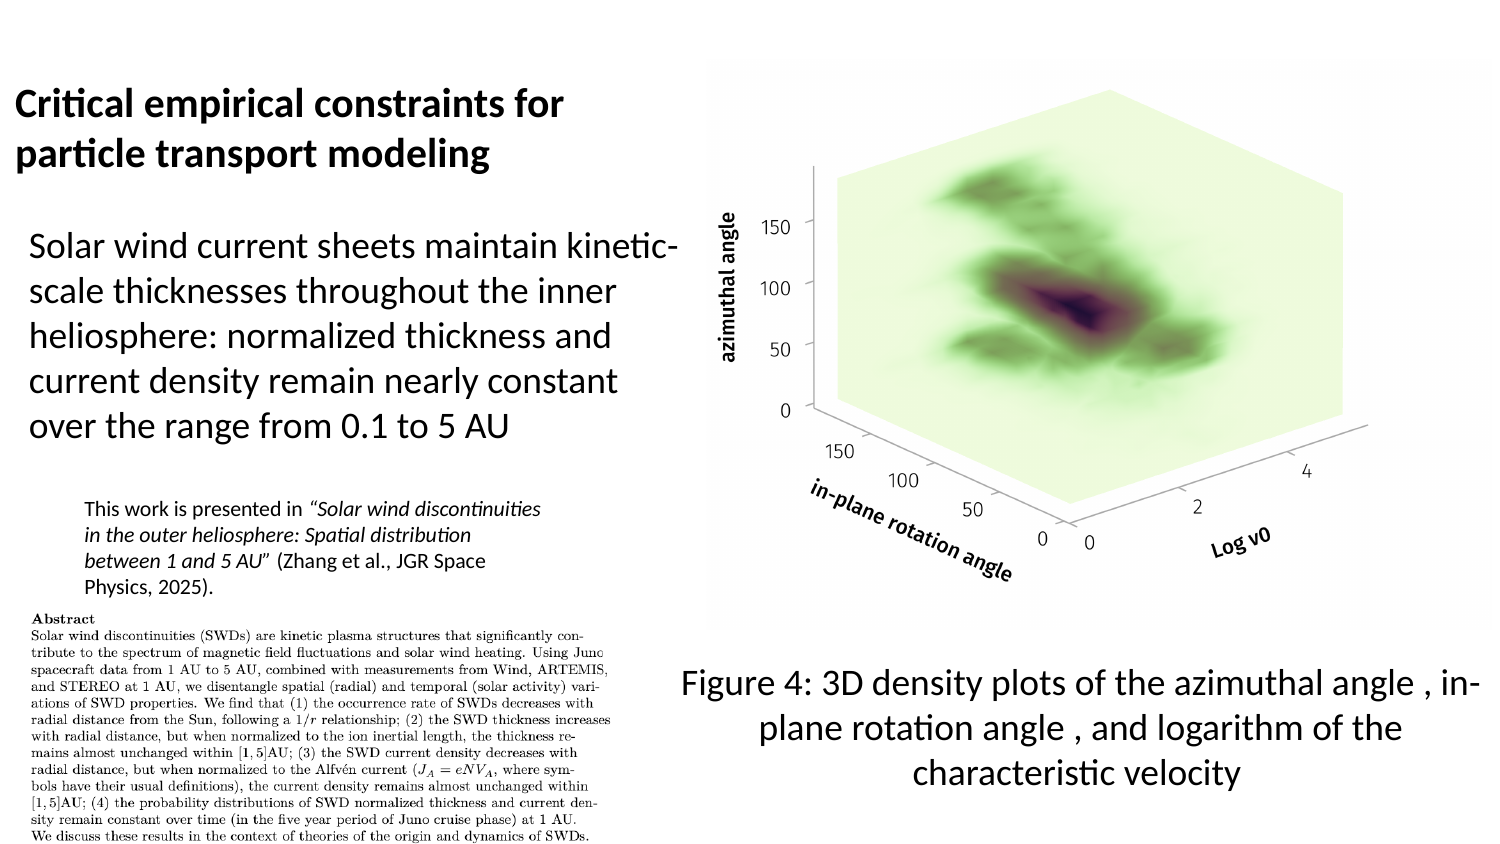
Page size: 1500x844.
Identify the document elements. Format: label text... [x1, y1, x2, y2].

text_box Solar wind current sheets maintain kinetic-scale thicknesses throughout the inner heliosphere: normalized thickness and current density remain nearly constant over the range from 0.1 to 5 AU [14, 213, 701, 454]
picture [706, 59, 1492, 630]
list This work is presented in “Solar wind discontinuities in the outer heliosphere: Spatial distribution between 1 and 5 AU” (Zhang et al., JGR Space Physics, 2025). [69, 486, 563, 608]
picture [27, 610, 616, 844]
title Critical empirical constraints for particle transport modeling [0, 0, 616, 184]
